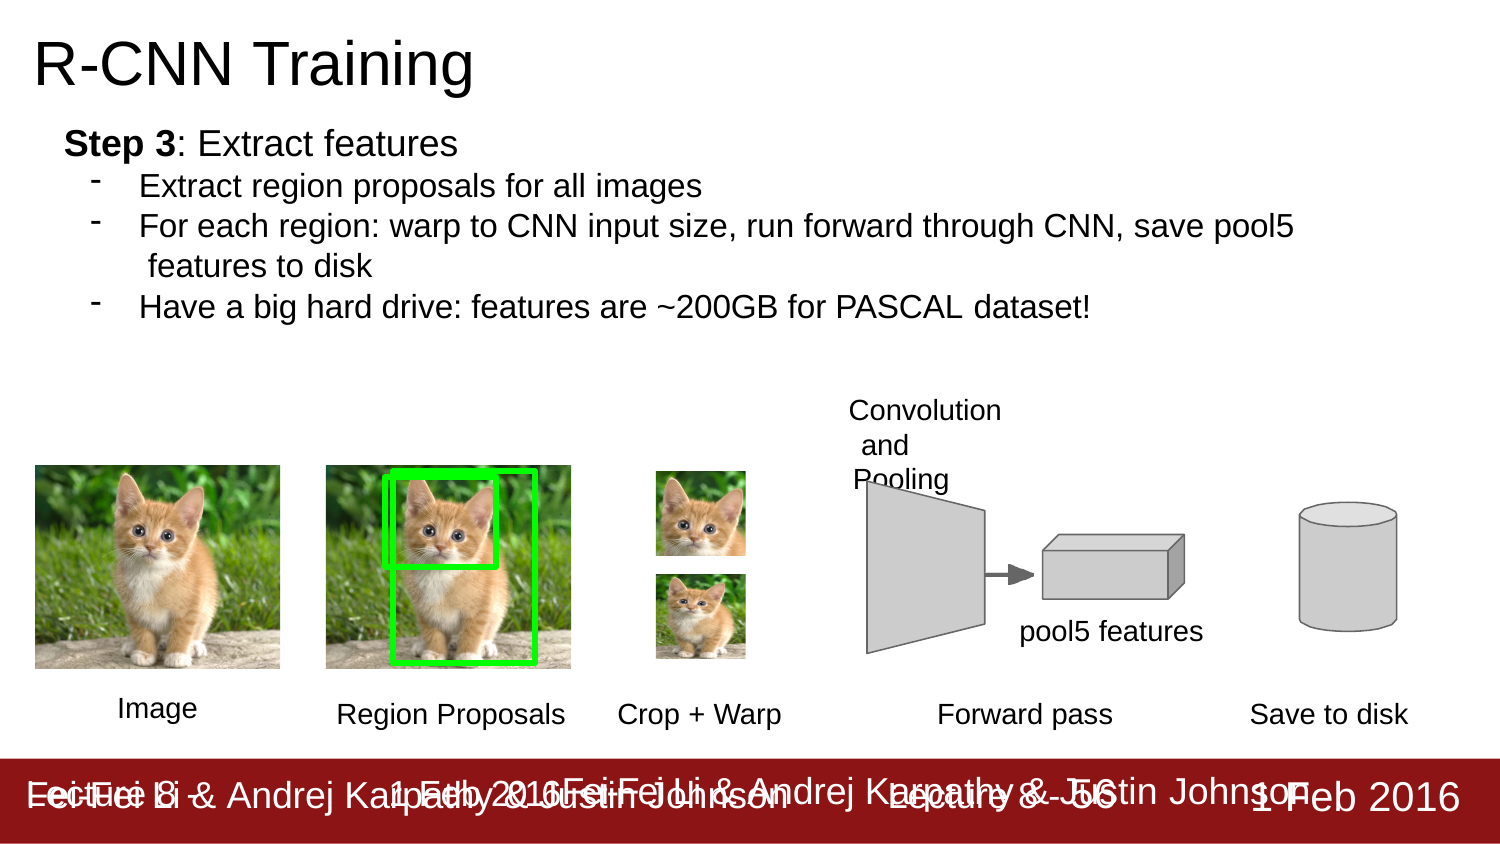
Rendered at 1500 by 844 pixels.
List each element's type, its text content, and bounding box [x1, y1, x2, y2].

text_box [1041, 533, 1186, 601]
text_box Region Proposals [334, 693, 569, 731]
text_box [655, 471, 746, 556]
footer 1 Feb 2016 [1248, 771, 1463, 844]
text_box Lecture 8 - 1 Feb 2016Fei-Fei Li & Andrej Karpathy & Justin Johnson [1149, 773, 1248, 817]
text_box pool5 features [1040, 609, 1207, 647]
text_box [865, 480, 1035, 655]
title R-CNN Training [31, 20, 480, 164]
text_box Crop + Warp [615, 693, 786, 731]
text_box Lecture 8 - 1 Feb 2016Fei-Fei Li & Andrej Karpathy & Justin Johnson [794, 773, 885, 817]
text_box [35, 465, 281, 669]
text_box [655, 574, 746, 660]
slide_number Fei-Fei Li & Andrej Karpathy & Justin Johnson [23, 772, 794, 844]
text_box Forward pass [935, 693, 1116, 731]
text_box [325, 465, 572, 670]
text_box Step 3: Extract features Extract region proposals for all images For each region: warp to CNN input size, run forward through CNN, save pool5 features to disk Have a big hard drive: features are ~200GB for PASCAL dataset! Convolution and Pooling [61, 116, 1303, 496]
text_box Save to disk [1247, 693, 1411, 731]
slide_number Lecture 8 - 53 [885, 771, 1149, 844]
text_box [1298, 501, 1398, 633]
text_box Image [115, 687, 201, 725]
